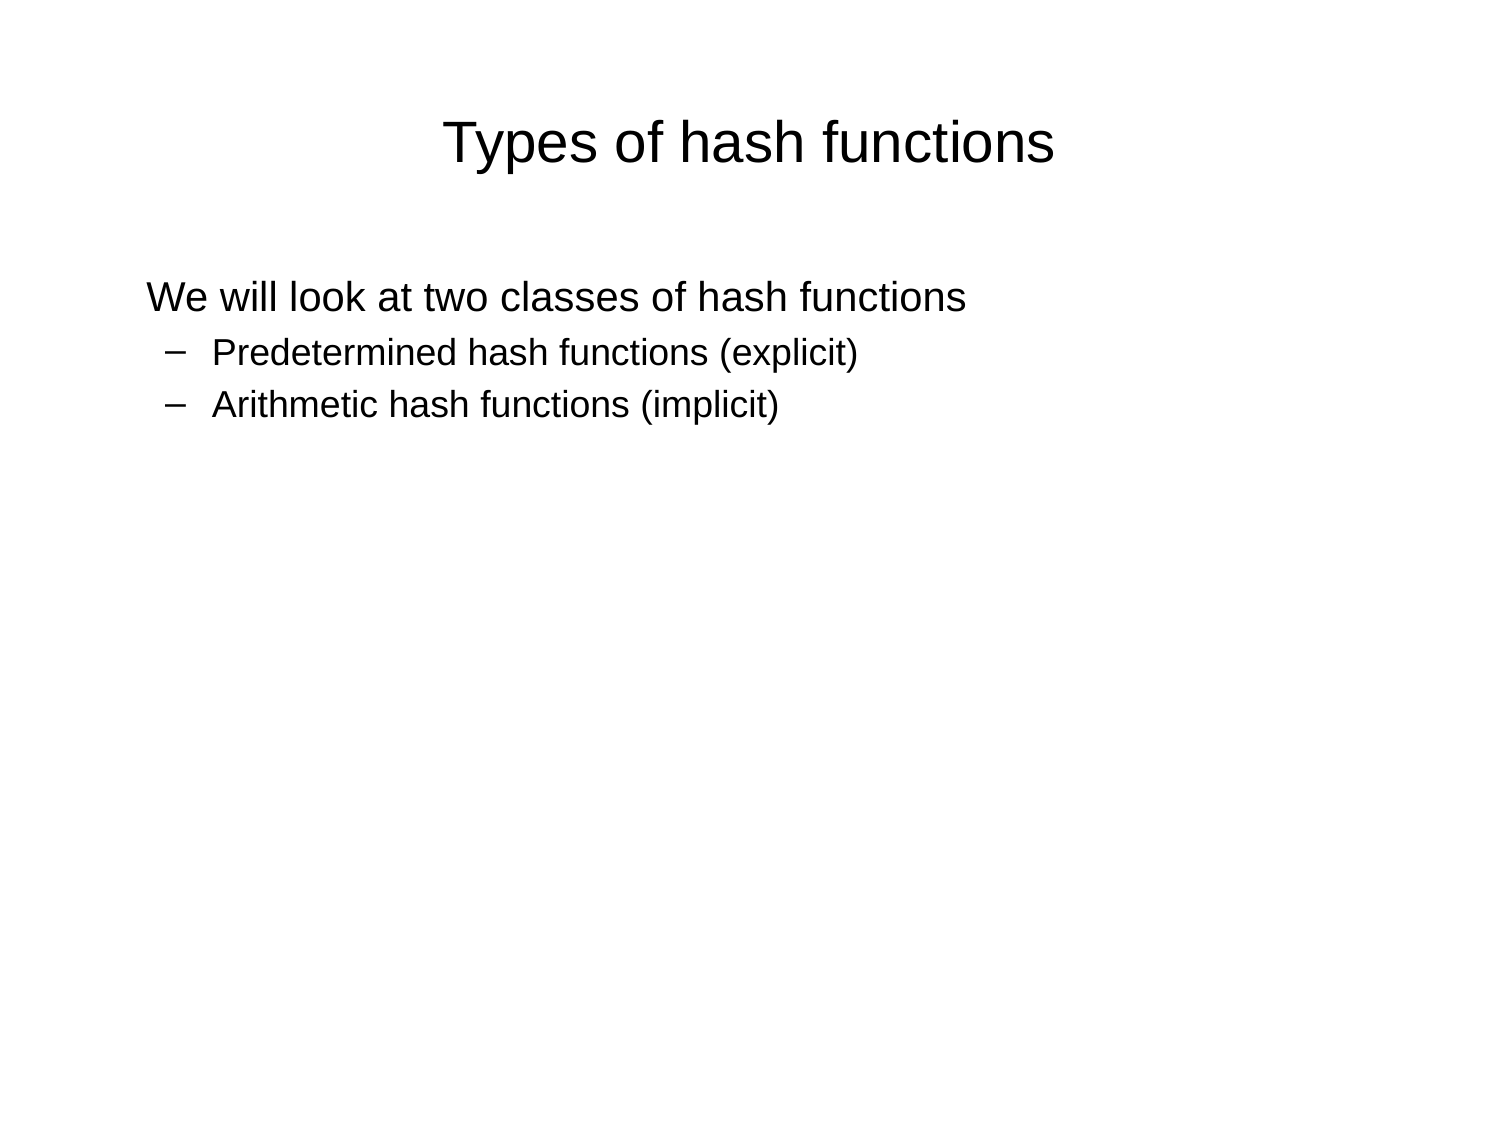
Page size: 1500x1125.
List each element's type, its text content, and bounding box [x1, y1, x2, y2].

list We will look at two classes of hash functions Predetermined hash functions (explicit) Arithmetic hash functions (implicit) [74, 262, 1426, 1006]
title Types of hash functions [74, 44, 1426, 233]
